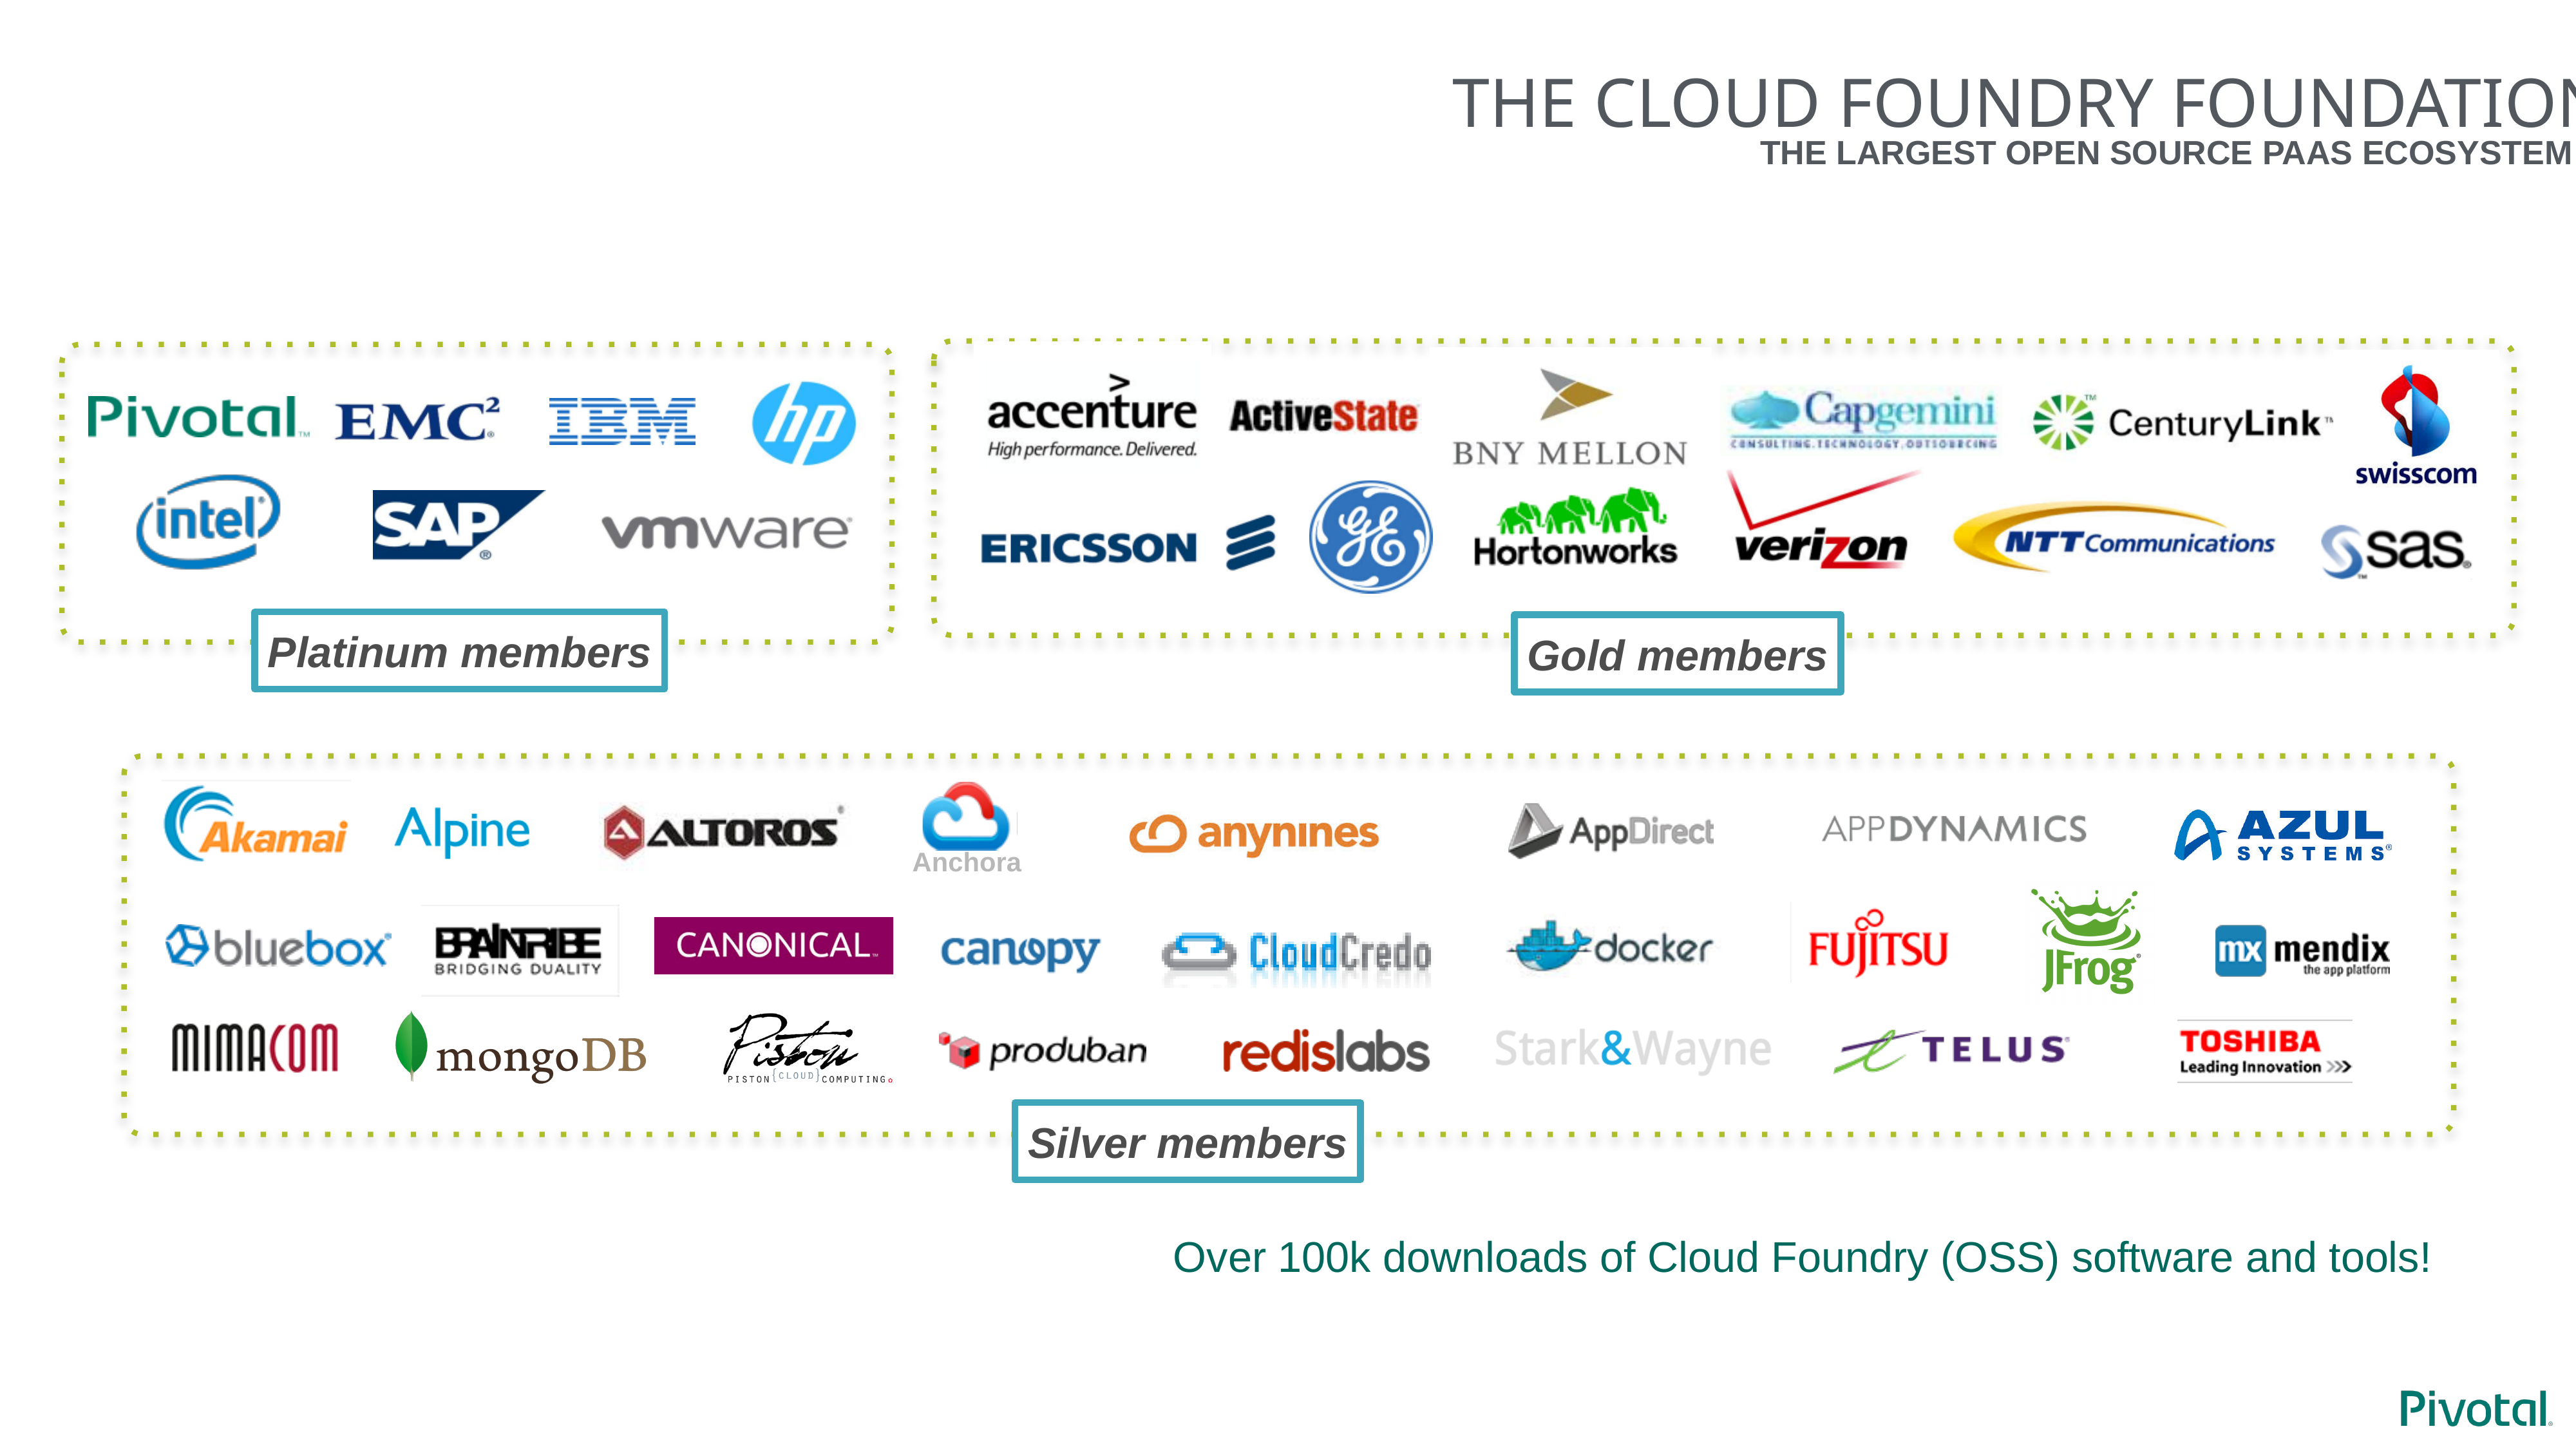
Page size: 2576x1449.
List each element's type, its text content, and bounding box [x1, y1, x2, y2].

picture [2174, 809, 2392, 860]
picture [591, 505, 864, 561]
picture [390, 790, 564, 875]
picture [2339, 1356, 2576, 1449]
picture [654, 917, 894, 975]
picture [1227, 375, 1422, 459]
picture [2320, 524, 2473, 582]
picture [373, 490, 547, 561]
text_box Gold members [1514, 614, 1841, 692]
text_box [124, 755, 2454, 1135]
picture [1933, 483, 2296, 591]
picture [2177, 1011, 2353, 1093]
picture [161, 780, 351, 868]
picture [974, 341, 1211, 492]
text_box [866, 781, 1068, 888]
picture [748, 377, 864, 471]
picture [2007, 350, 2499, 506]
picture [978, 512, 1278, 574]
picture [386, 1002, 655, 1092]
picture [1508, 785, 1714, 880]
picture [599, 802, 853, 884]
text_box Over 100k downloads of Cloud Foundry (OSS) software and tools! [130, 1216, 2446, 1294]
picture [1719, 463, 1926, 576]
picture [166, 924, 392, 967]
picture [1309, 347, 1712, 594]
picture [1153, 915, 1440, 988]
text_box The Cloud Foundry Foundation [1452, 59, 2576, 140]
picture [1223, 1027, 1774, 1079]
picture [2215, 911, 2390, 992]
picture [332, 386, 502, 460]
text_box Platinum members [254, 612, 665, 690]
picture [1790, 902, 1965, 983]
text_box [62, 344, 893, 643]
picture [1814, 802, 2098, 857]
picture [938, 1004, 1146, 1100]
text_box The Largest Open Source PaaS Ecosystem [1760, 131, 2573, 171]
picture [1494, 902, 1728, 990]
picture [721, 989, 895, 1112]
picture [1833, 1030, 2078, 1075]
text_box [934, 341, 2514, 636]
picture [935, 910, 1111, 991]
picture [90, 468, 326, 578]
picture [1101, 794, 1408, 878]
picture [168, 1007, 344, 1088]
picture [88, 396, 310, 437]
picture [2023, 879, 2157, 1005]
text_box Silver members [1015, 1103, 1361, 1180]
picture [549, 398, 696, 446]
picture [421, 905, 620, 997]
picture [1719, 384, 2003, 456]
